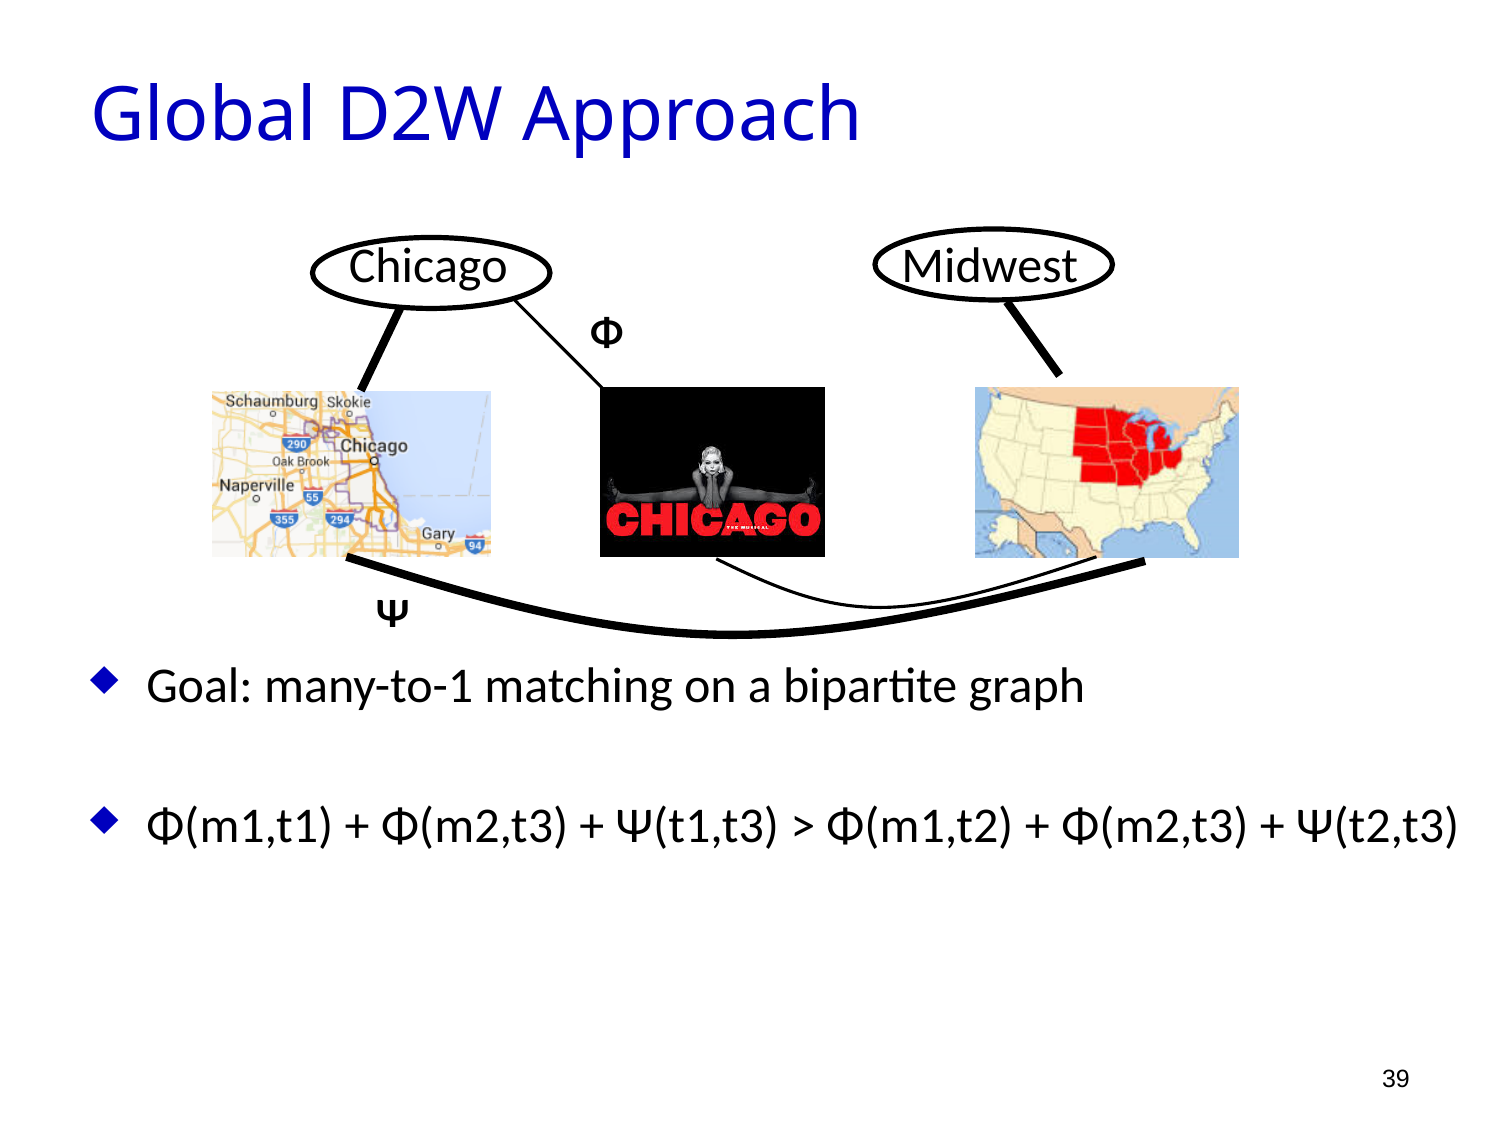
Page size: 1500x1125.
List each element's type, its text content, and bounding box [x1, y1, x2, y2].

picture [212, 391, 491, 557]
list Chicago Midwest Goal: many-to-1 matching on a bipartite graph Φ(m1,t1) + Φ(m2,t3) + Ψ(t1,t3) > Φ(m1,t2) + Φ(m2,t3) + Ψ(t2,t3) [74, 224, 1500, 963]
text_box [1006, 301, 1060, 376]
text_box [312, 237, 550, 309]
picture [974, 387, 1239, 558]
title Global D2W Approach [74, 45, 1500, 176]
text_box [874, 228, 1113, 300]
text_box Ψ [361, 578, 425, 644]
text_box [514, 300, 603, 389]
text_box Φ [575, 296, 639, 362]
text_box [373, 557, 1126, 635]
picture [599, 387, 826, 557]
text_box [360, 308, 401, 391]
slide_number 39 [1074, 1025, 1425, 1100]
